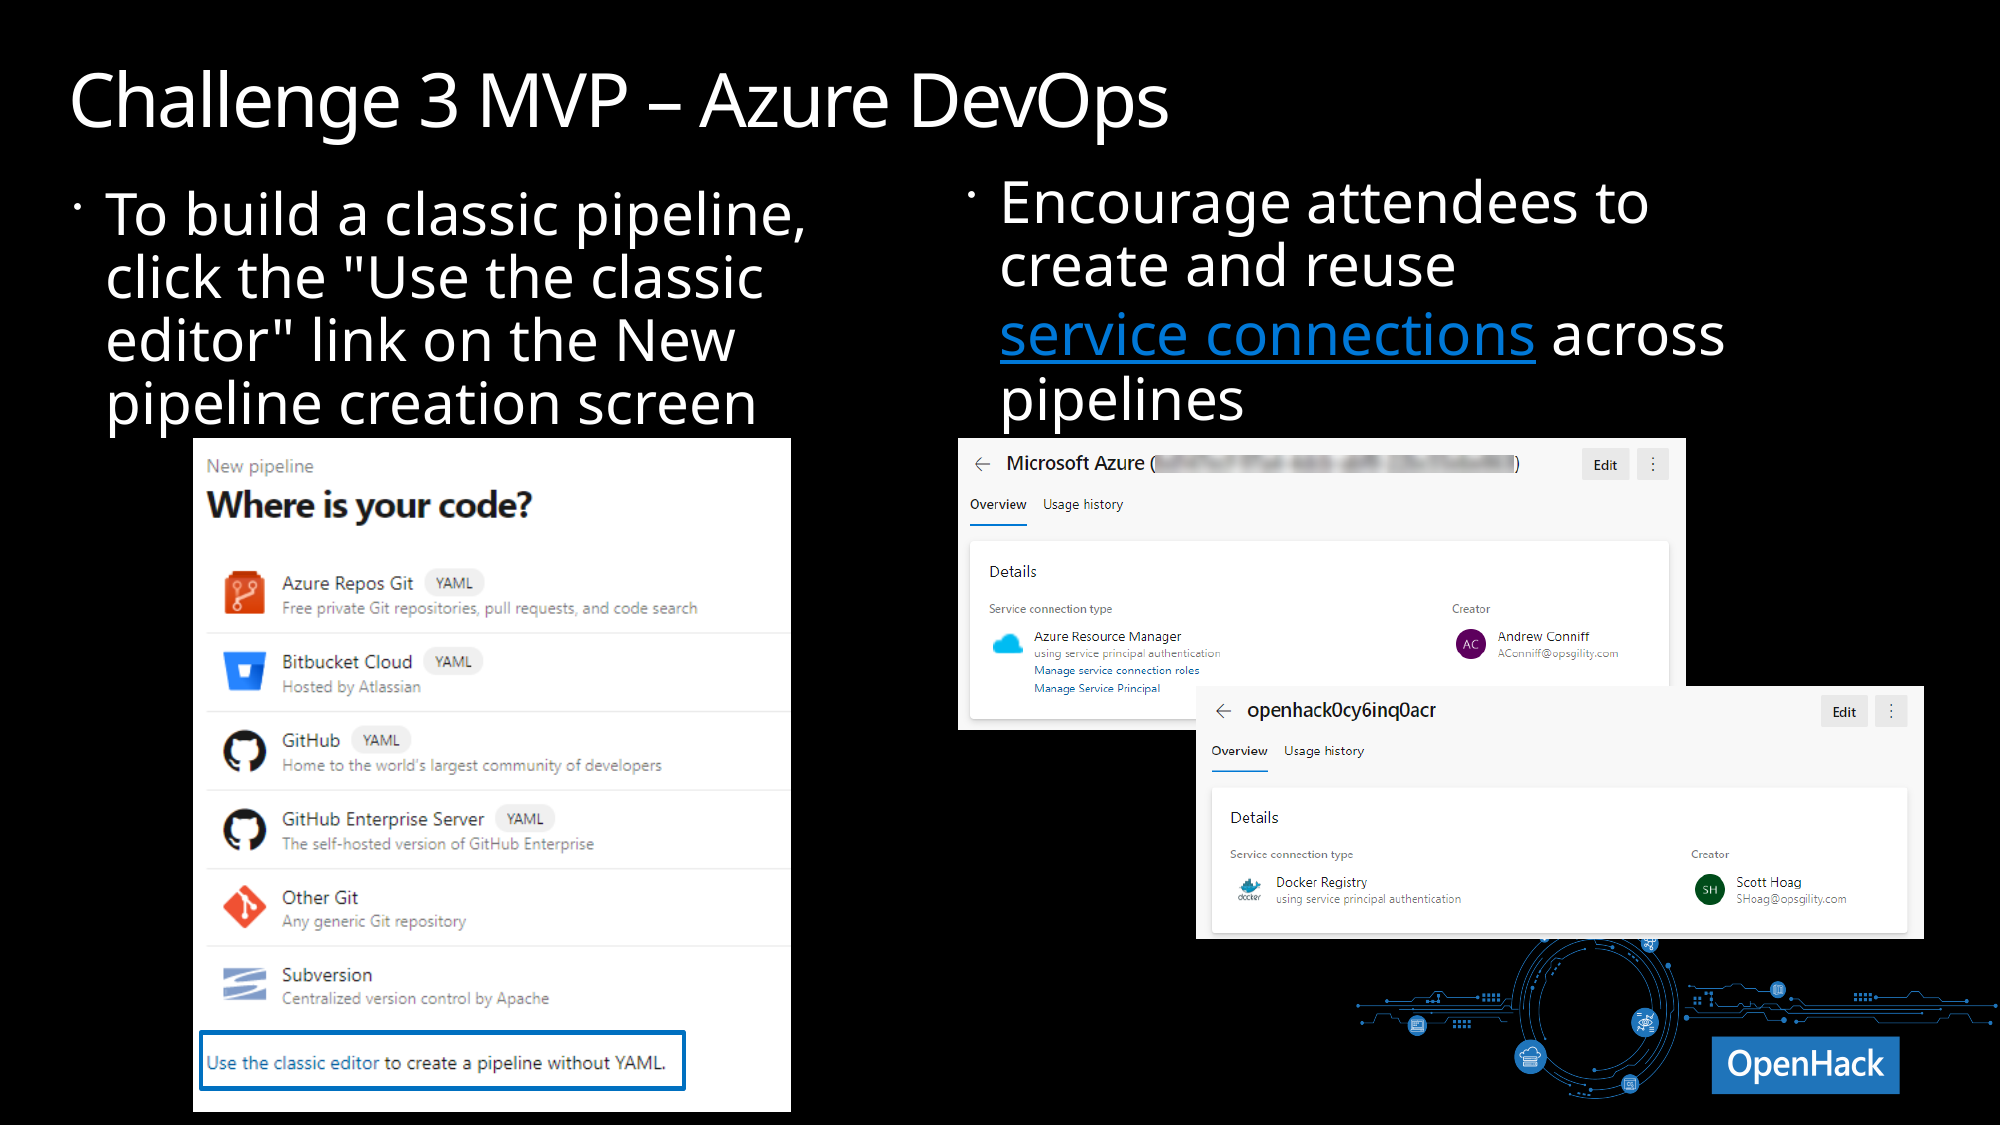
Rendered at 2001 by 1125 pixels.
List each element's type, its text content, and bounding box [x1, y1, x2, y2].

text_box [193, 438, 791, 1112]
list To build a classic pipeline, click the "Use the classic editor" link on the New pipeline creation screen [44, 170, 939, 533]
text_box Encourage attendees to create and reuse service connections across pipelines [939, 157, 1834, 523]
picture [957, 438, 2000, 1099]
title Challenge 3 MVP – Azure DevOps [44, 47, 1957, 158]
